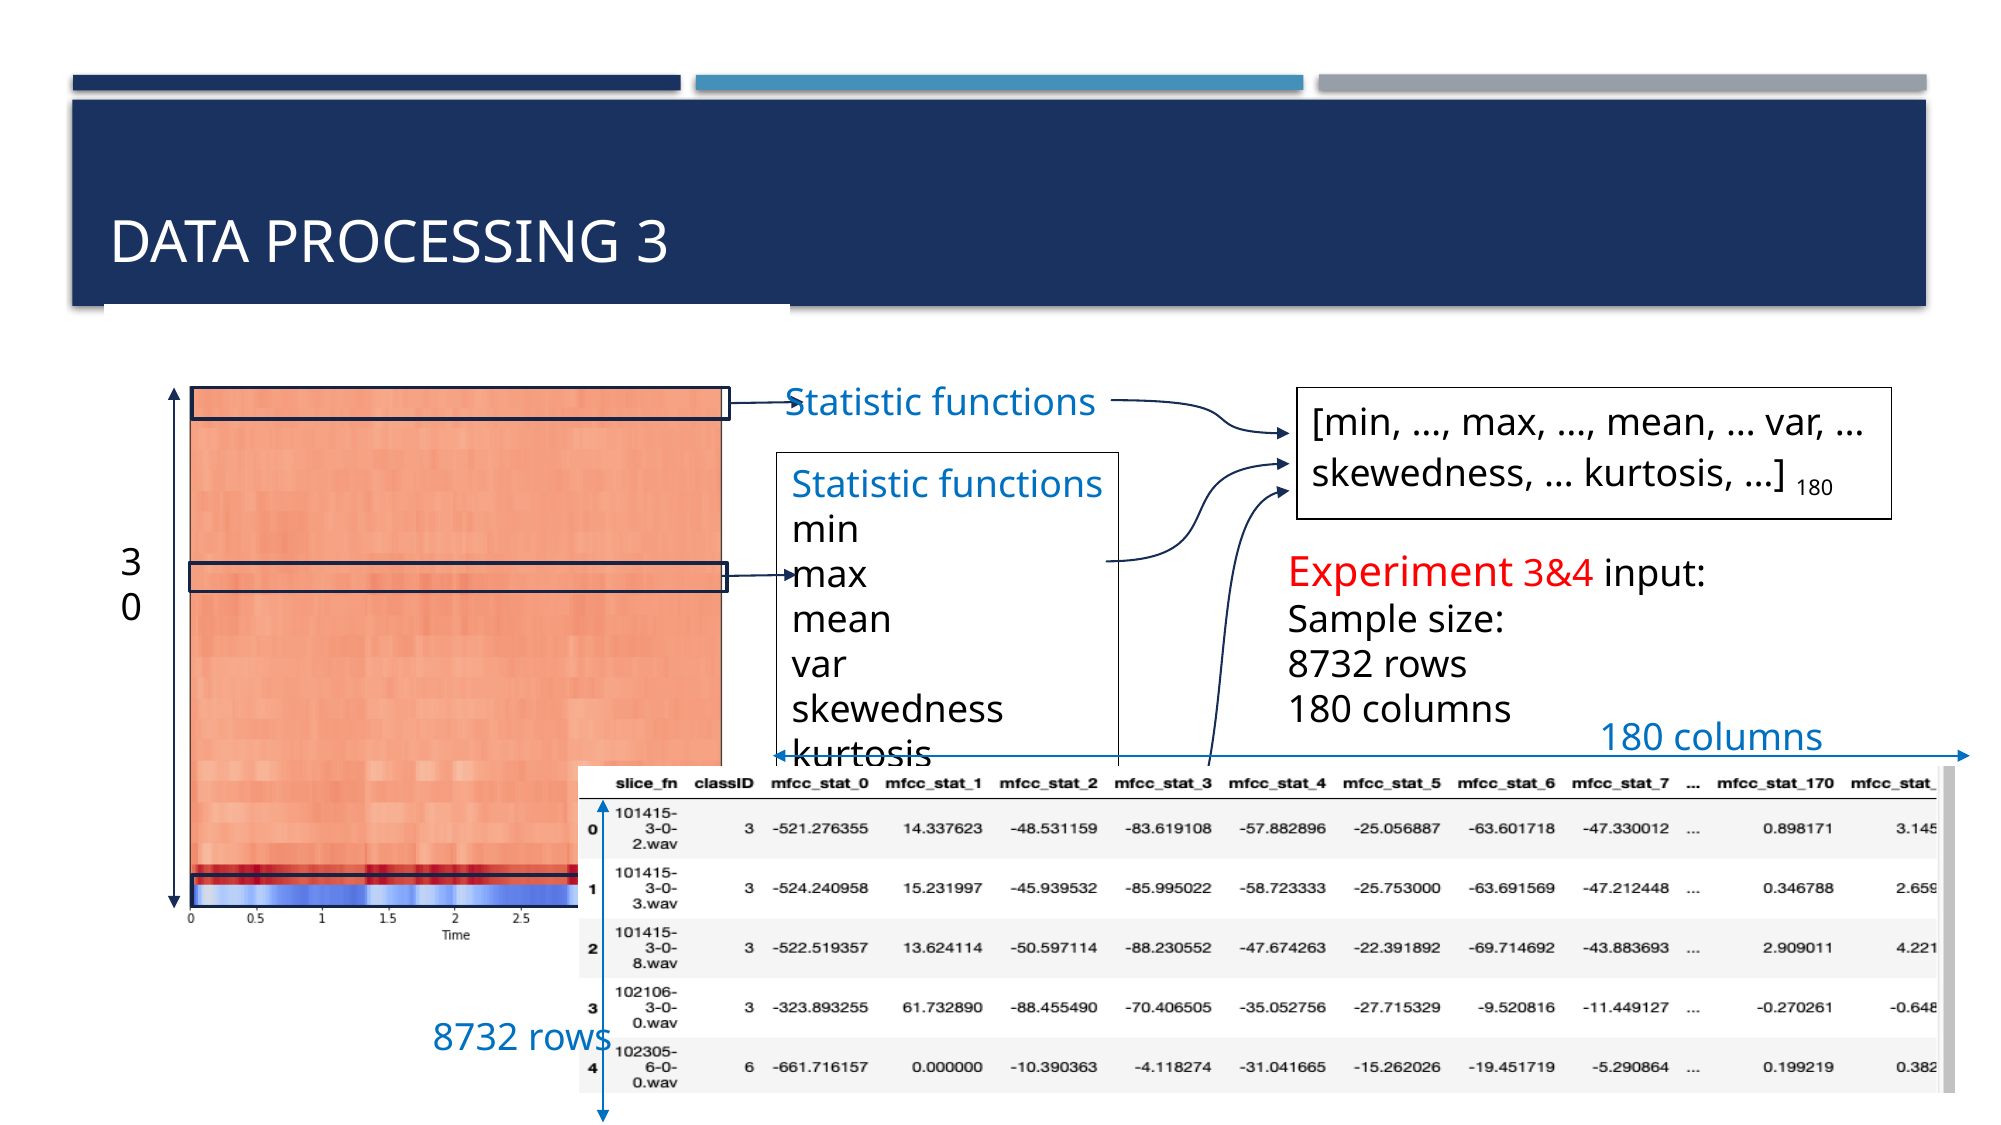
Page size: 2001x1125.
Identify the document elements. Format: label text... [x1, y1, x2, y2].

title Data processing 3 [94, 119, 1904, 282]
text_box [1089, 400, 1291, 434]
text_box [425, 704, 1971, 1123]
text_box Statistic functions [796, 370, 1112, 430]
picture [103, 304, 791, 991]
text_box Experiment 3&4 input: Sample size: 8732 rows 180 columns [1295, 537, 1721, 703]
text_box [1089, 490, 1291, 703]
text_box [1106, 463, 1291, 490]
text_box Statistic functions min max mean var skewedness kurtosis [796, 452, 1119, 703]
table_header [min, …, max, …, mean, … var, … skewedness, … kurtosis, …] 180 [1298, 388, 1891, 518]
